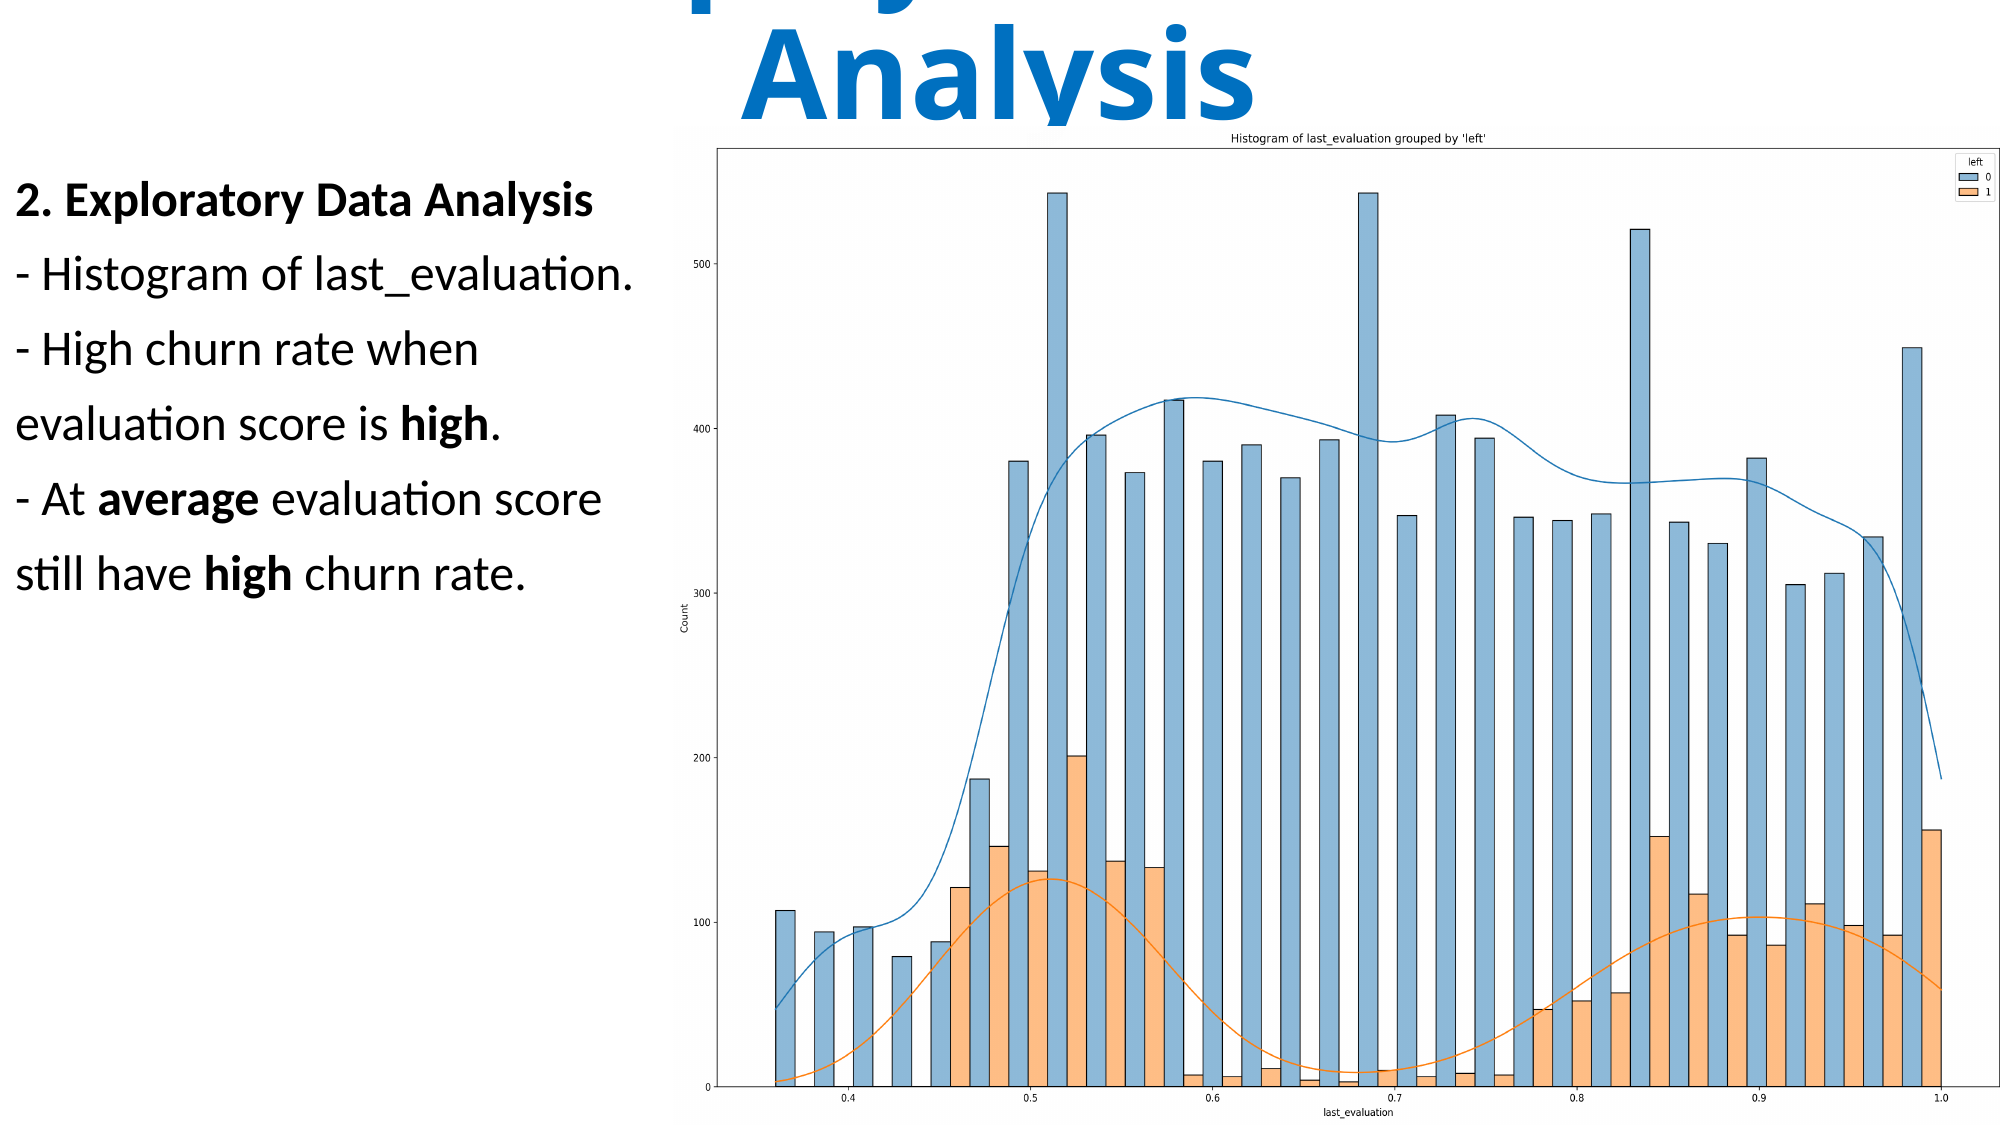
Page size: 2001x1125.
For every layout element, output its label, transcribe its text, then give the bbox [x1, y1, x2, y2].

subtitle 2. Exploratory Data Analysis - Histogram of last_evaluation. - High churn rate when evaluation score is high. - At average evaluation score still have high churn rate. [0, 165, 673, 1125]
title Employee Churn Analysis [249, 0, 1750, 155]
picture [673, 126, 2000, 1125]
